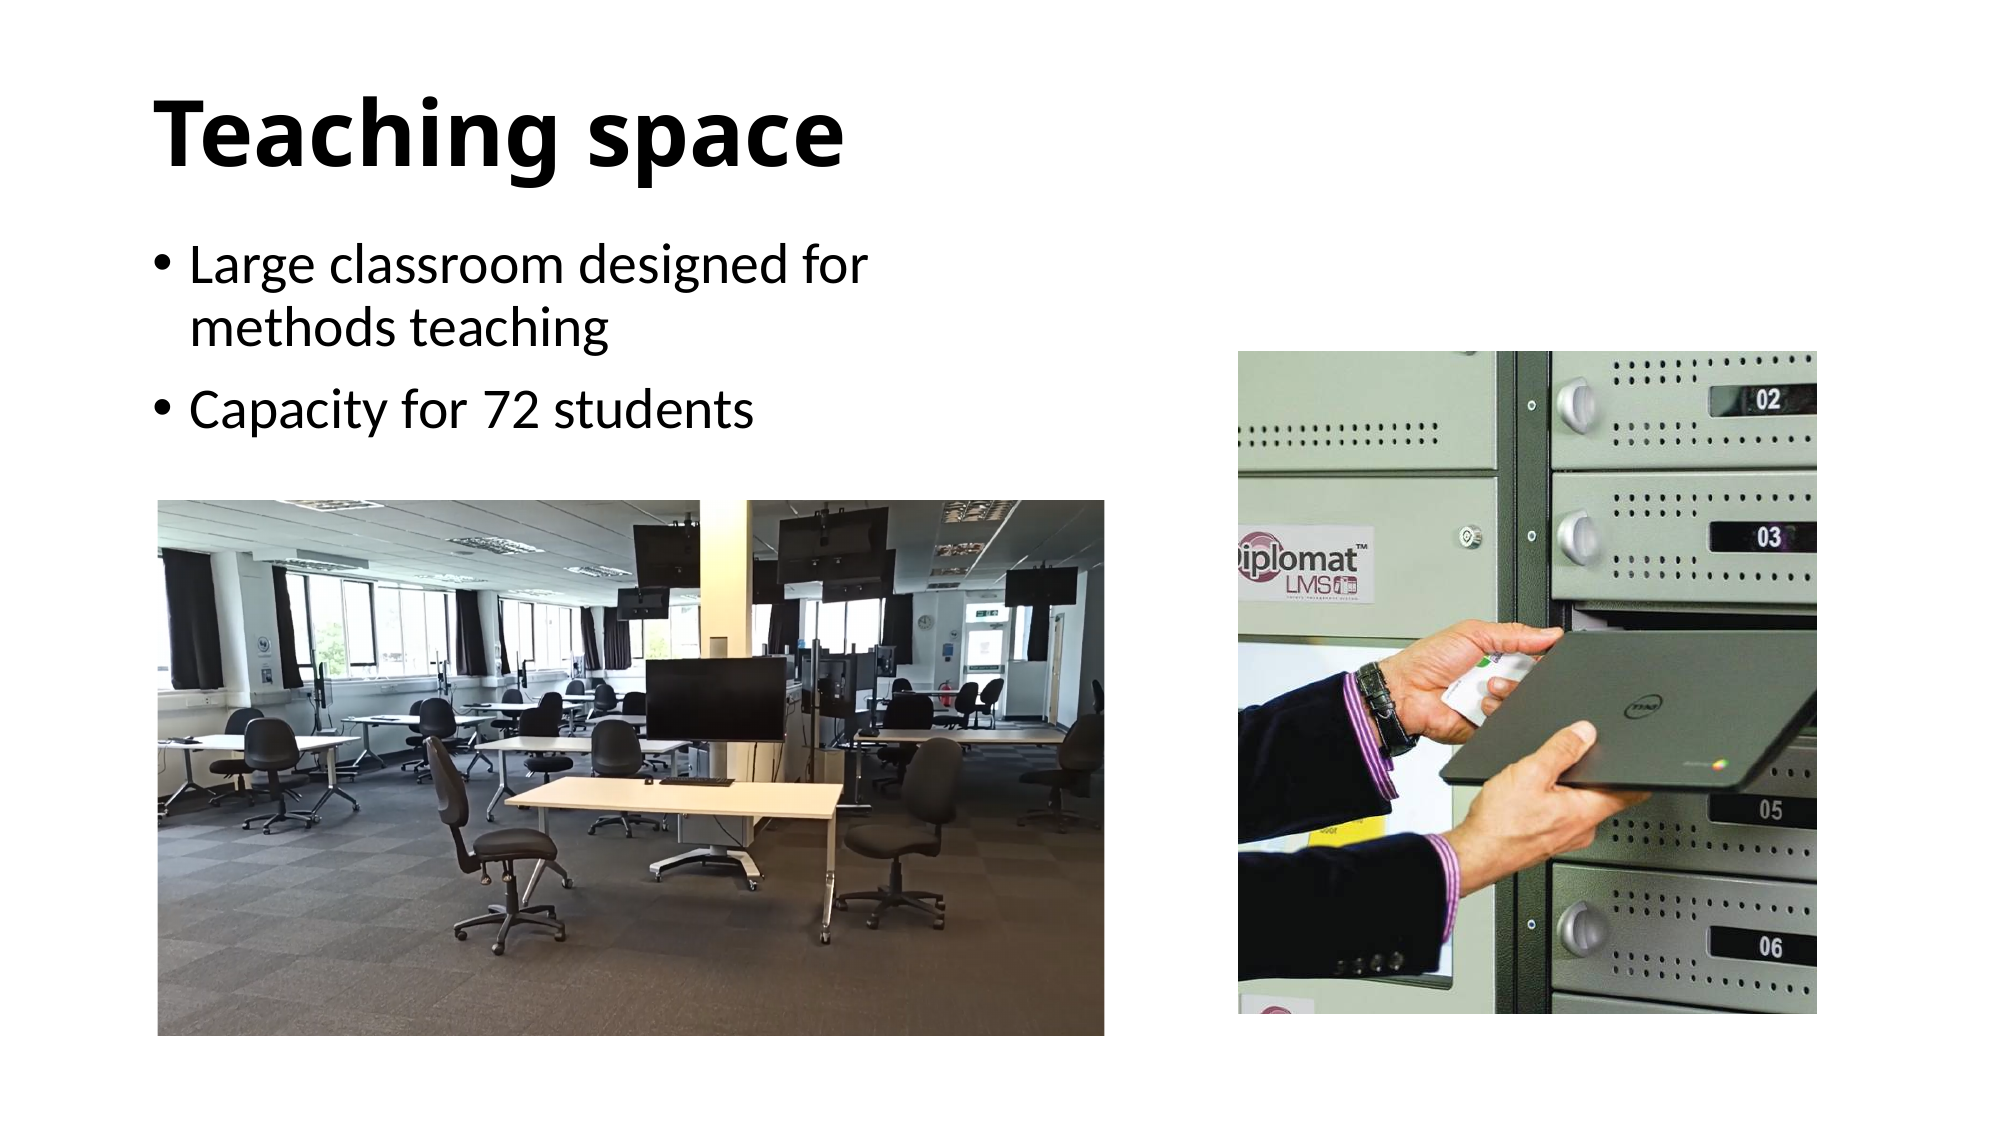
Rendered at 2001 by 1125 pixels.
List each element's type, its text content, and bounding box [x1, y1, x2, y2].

picture [1237, 351, 1817, 1014]
picture [157, 500, 1105, 1036]
title Teaching space [137, 59, 1863, 214]
list Large classroom designed for methods teaching Capacity for 72 students [137, 226, 985, 450]
